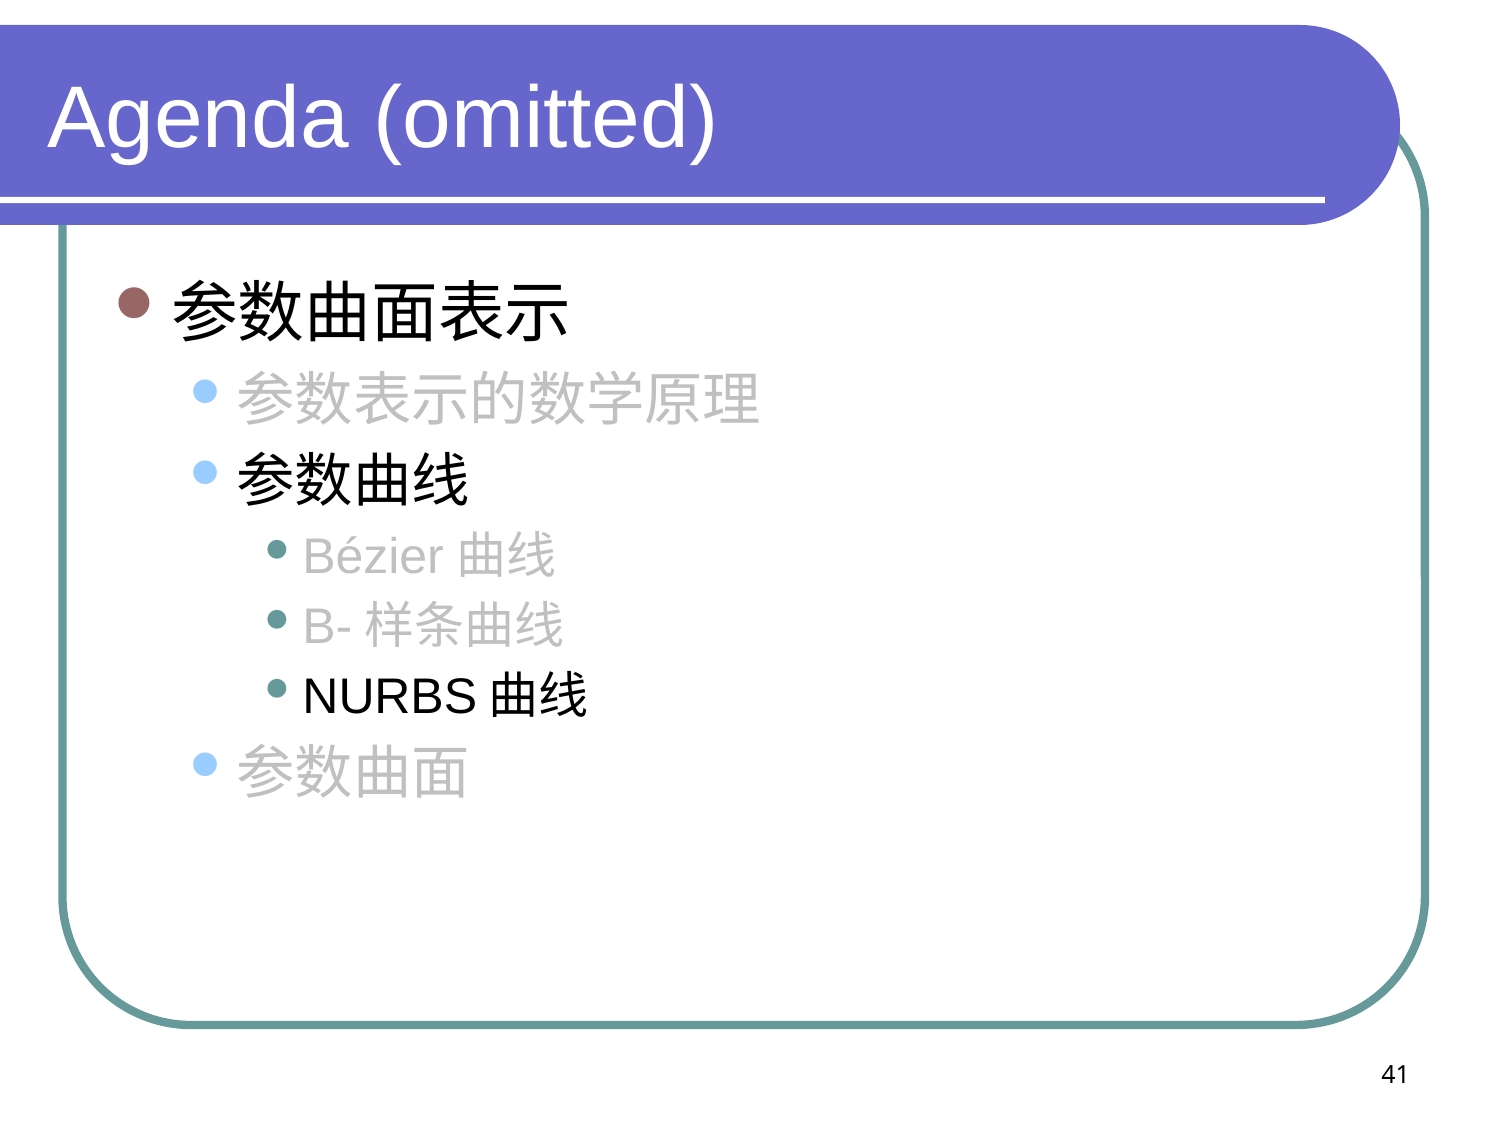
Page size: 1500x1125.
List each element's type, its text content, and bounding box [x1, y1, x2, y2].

list 参数曲面表示 参数表示的数学原理 参数曲线 Bézier曲线 B-样条曲线 NURBS曲线 参数曲面 [99, 262, 1401, 988]
title Agenda (omitted) [31, 37, 1348, 188]
slide_number 41 [1074, 1024, 1426, 1101]
